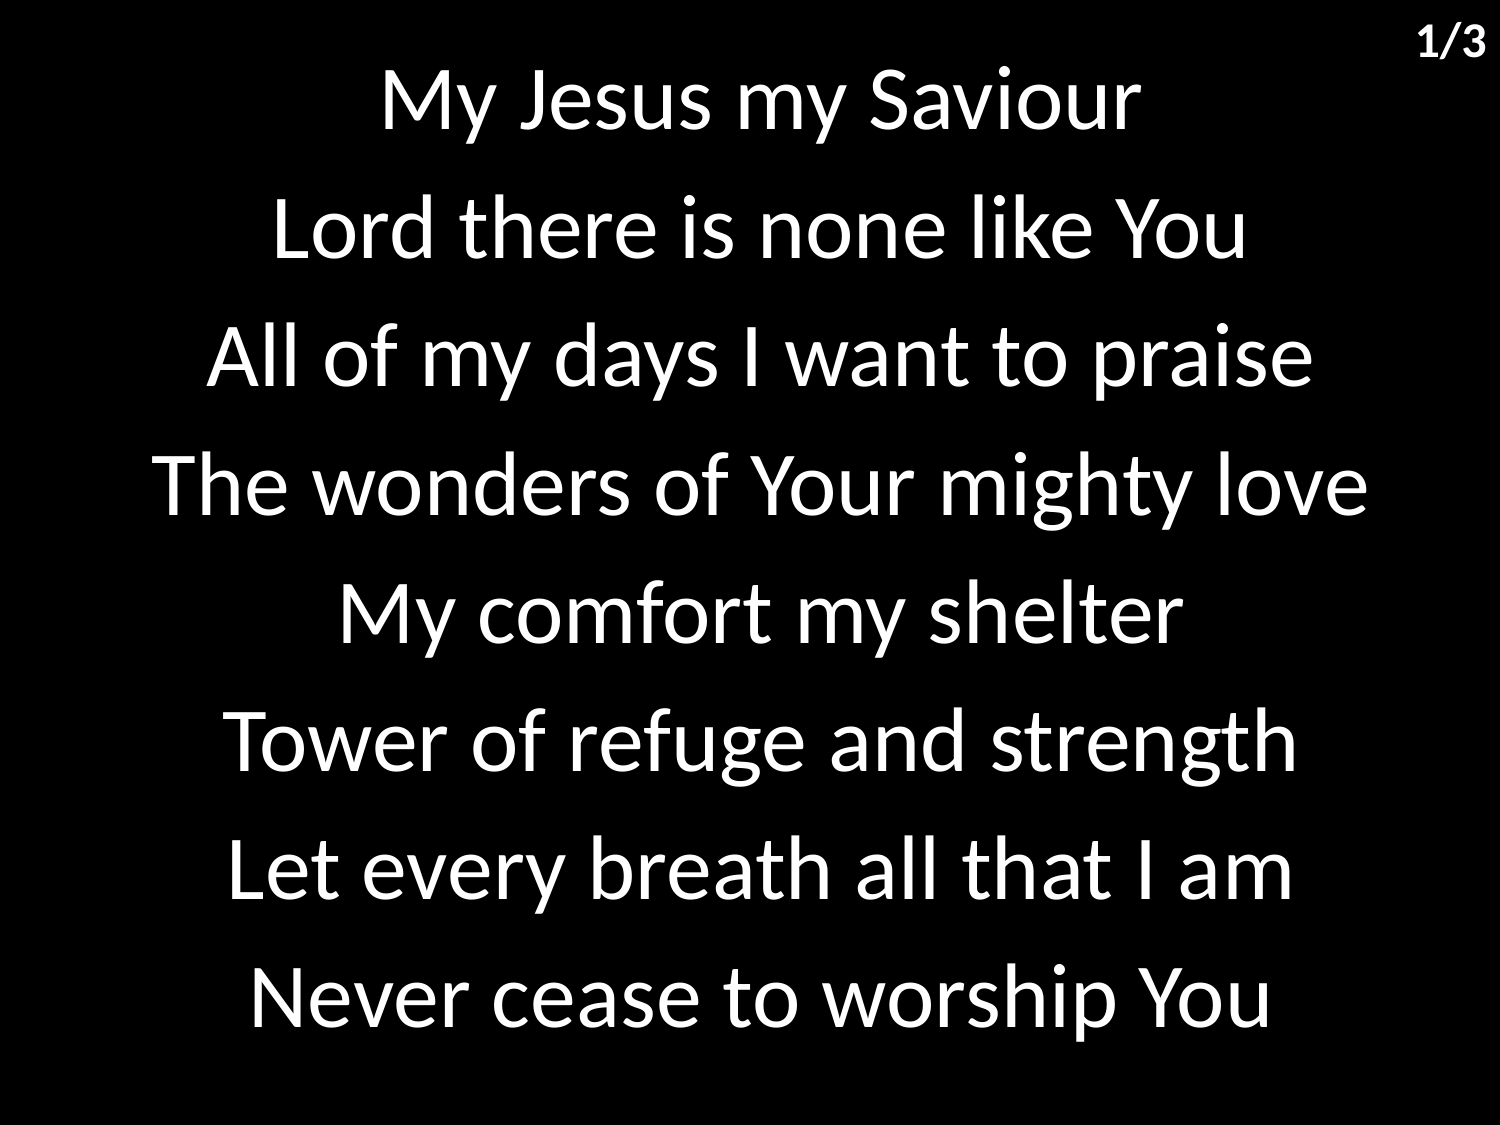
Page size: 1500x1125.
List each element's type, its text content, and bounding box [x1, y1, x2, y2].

text_box 1/3 [1399, 0, 1500, 75]
subtitle My Jesus my Saviour Lord there is none like You All of my days I want to praise The wonders of Your mighty love My comfort my shelter Tower of refuge and strength Let every breath all that I am Never cease to worship You [53, 30, 1471, 1094]
